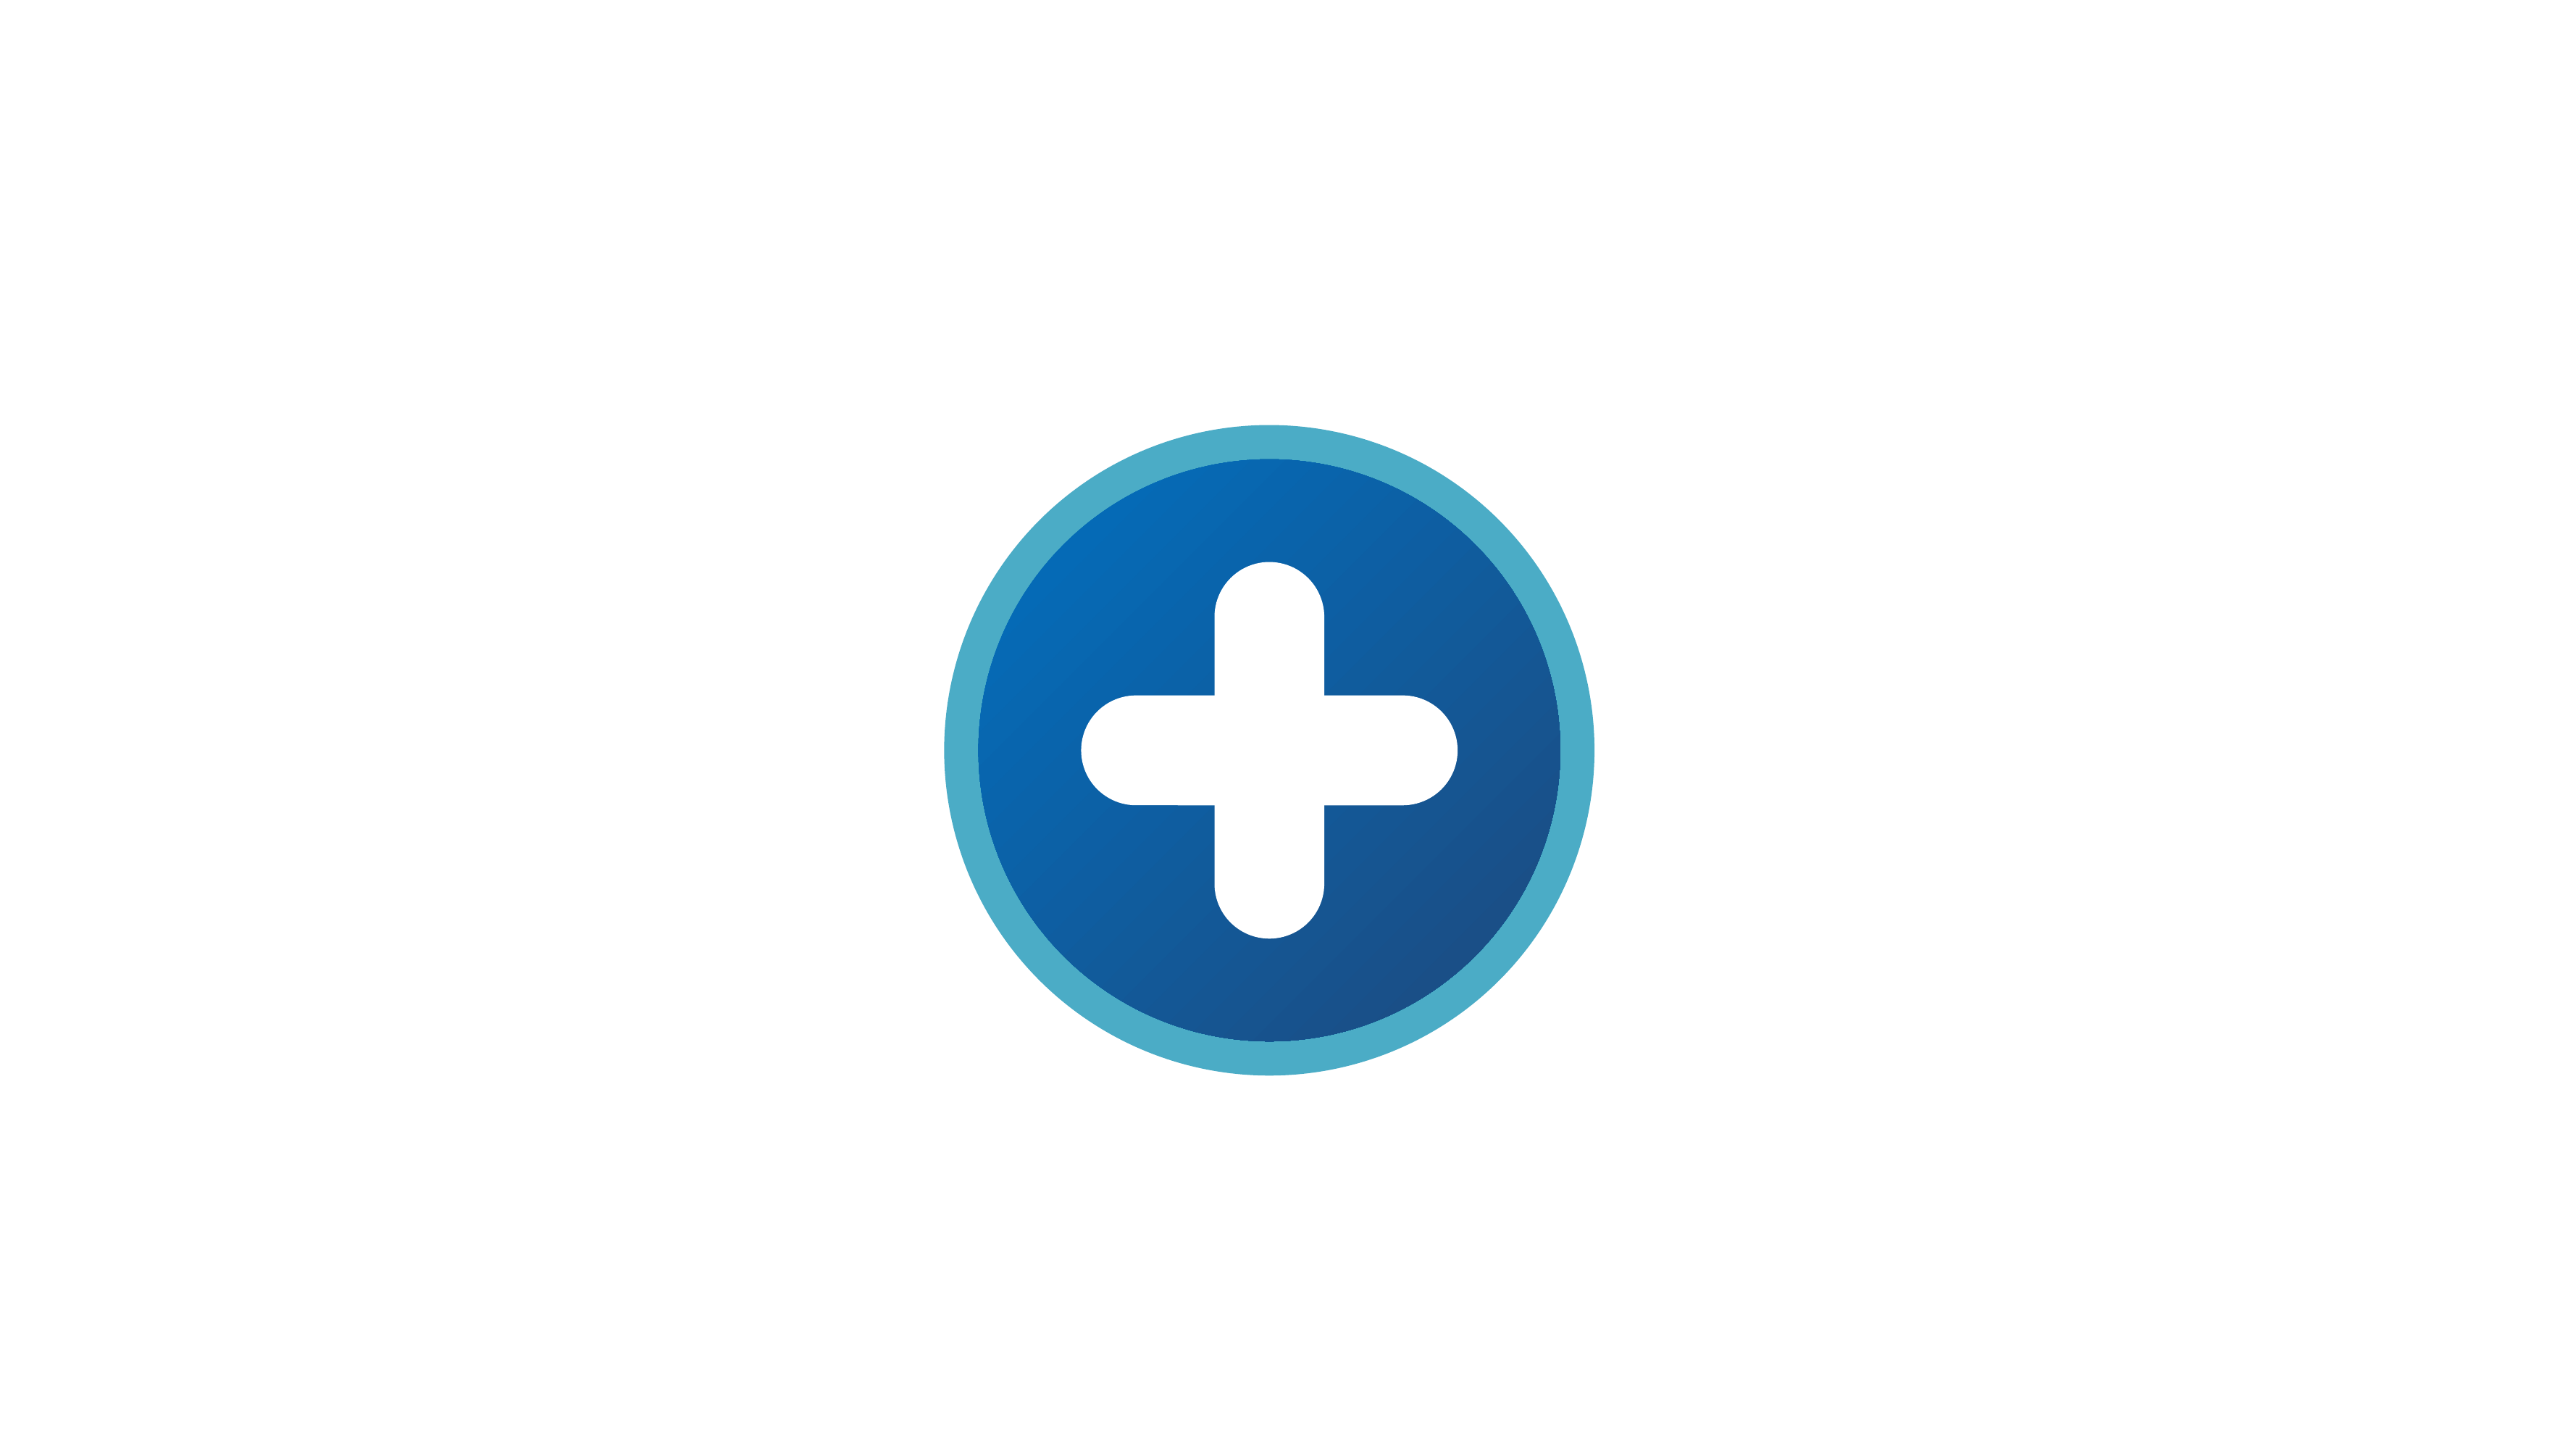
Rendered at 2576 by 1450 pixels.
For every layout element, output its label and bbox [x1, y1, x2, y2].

text_box [944, 425, 1595, 1076]
